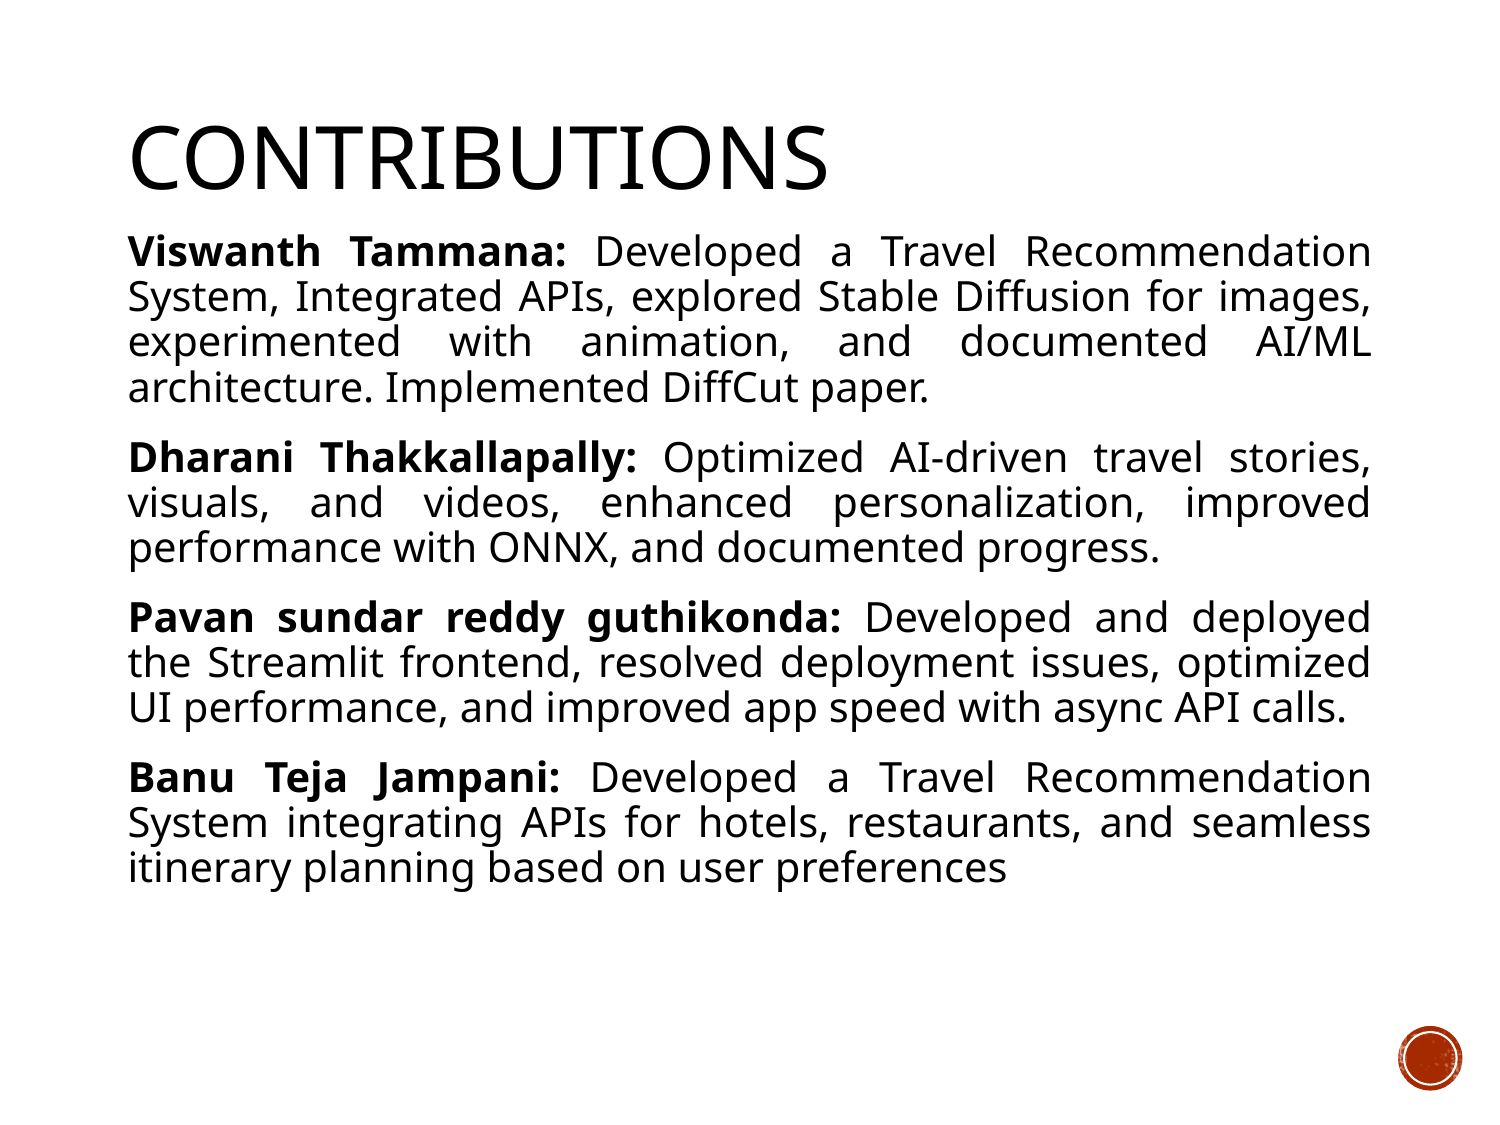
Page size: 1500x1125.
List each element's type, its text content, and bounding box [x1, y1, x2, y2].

title Contributions [112, 79, 1388, 223]
list Viswanth Tammana: Developed a Travel Recommendation System, Integrated APIs, explored Stable Diffusion for images, experimented with animation, and documented AI/ML architecture. Implemented DiffCut paper. Dharani Thakkallapally: Optimized AI-driven travel stories, visuals, and videos, enhanced personalization, improved performance with ONNX, and documented progress. Pavan sundar reddy guthikonda: Developed and deployed the Streamlit frontend, resolved deployment issues, optimized UI performance, and improved app speed with async API calls. Banu Teja Jampani: Developed a Travel Recommendation System integrating APIs for hotels, restaurants, and seamless itinerary planning based on user preferences [112, 223, 1388, 940]
